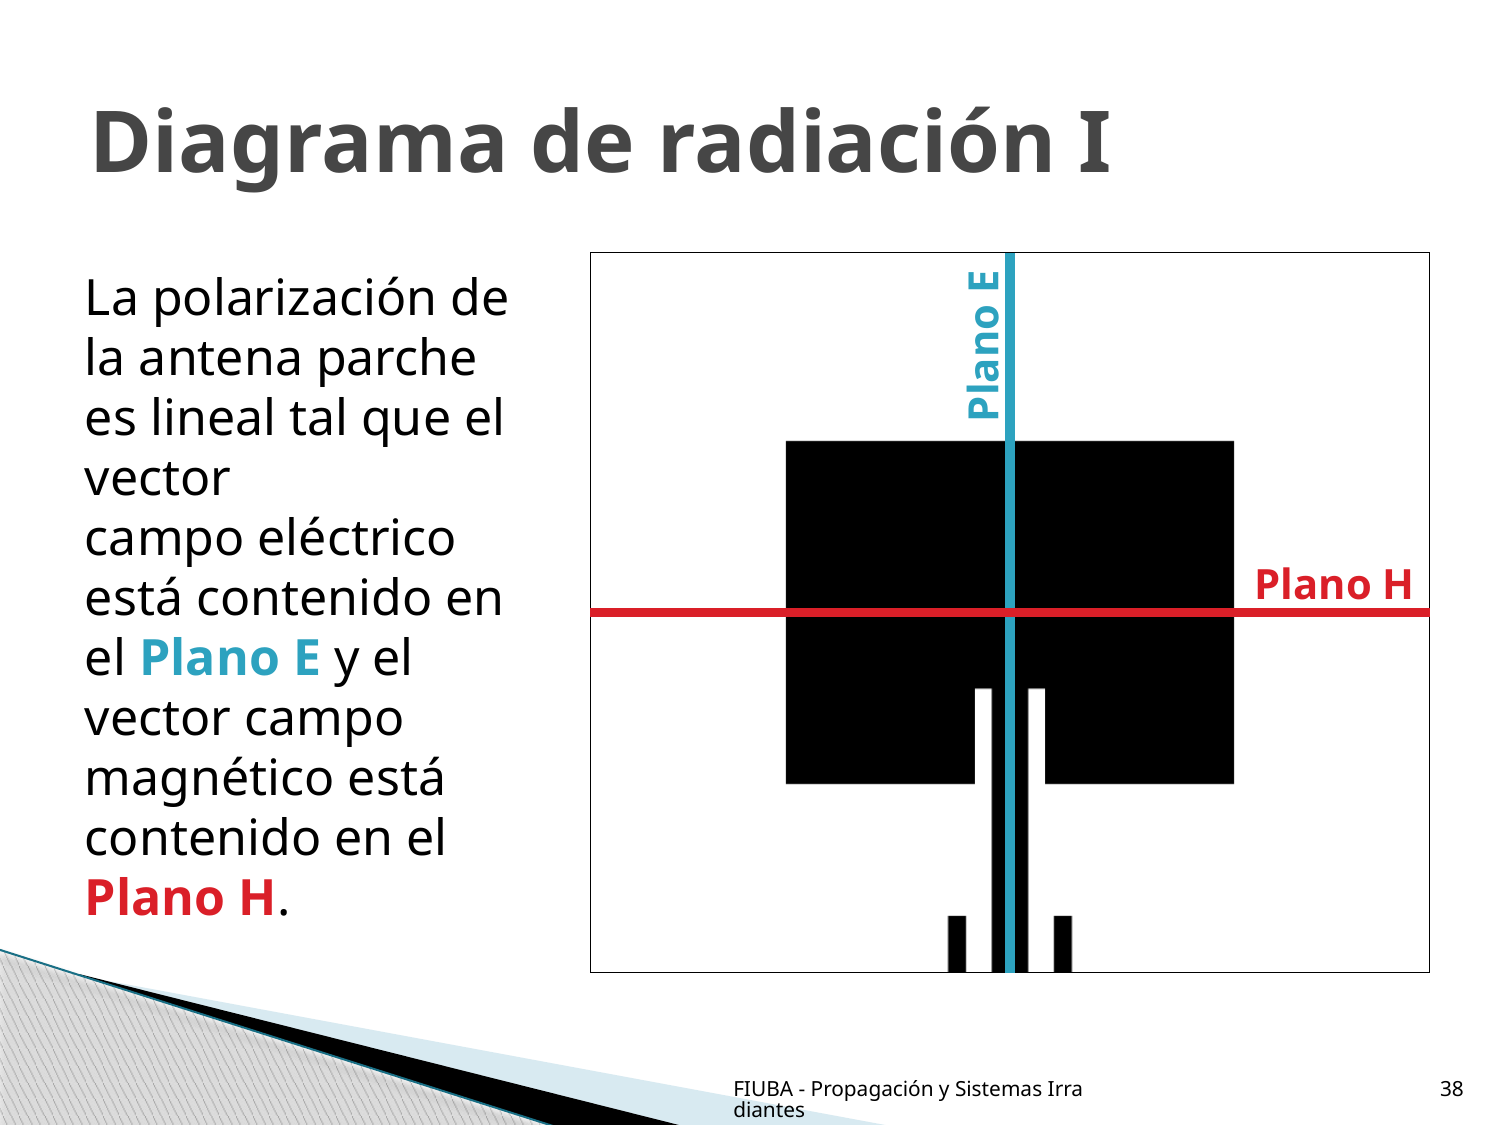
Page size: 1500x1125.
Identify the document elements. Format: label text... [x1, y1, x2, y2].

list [589, 620, 1430, 973]
text_box La polarización de la antena parche es lineal tal que el vector campo eléctrico está contenido en el Plano E y el vector campo magnético está contenido en el Plano H. [70, 257, 551, 933]
footer FIUBA - Propagación y Sistemas Irradiantes [718, 1051, 1105, 1112]
slide_number 38 [1418, 1051, 1479, 1112]
title Diagrama de radiación I [75, 45, 1425, 233]
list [589, 252, 1430, 612]
